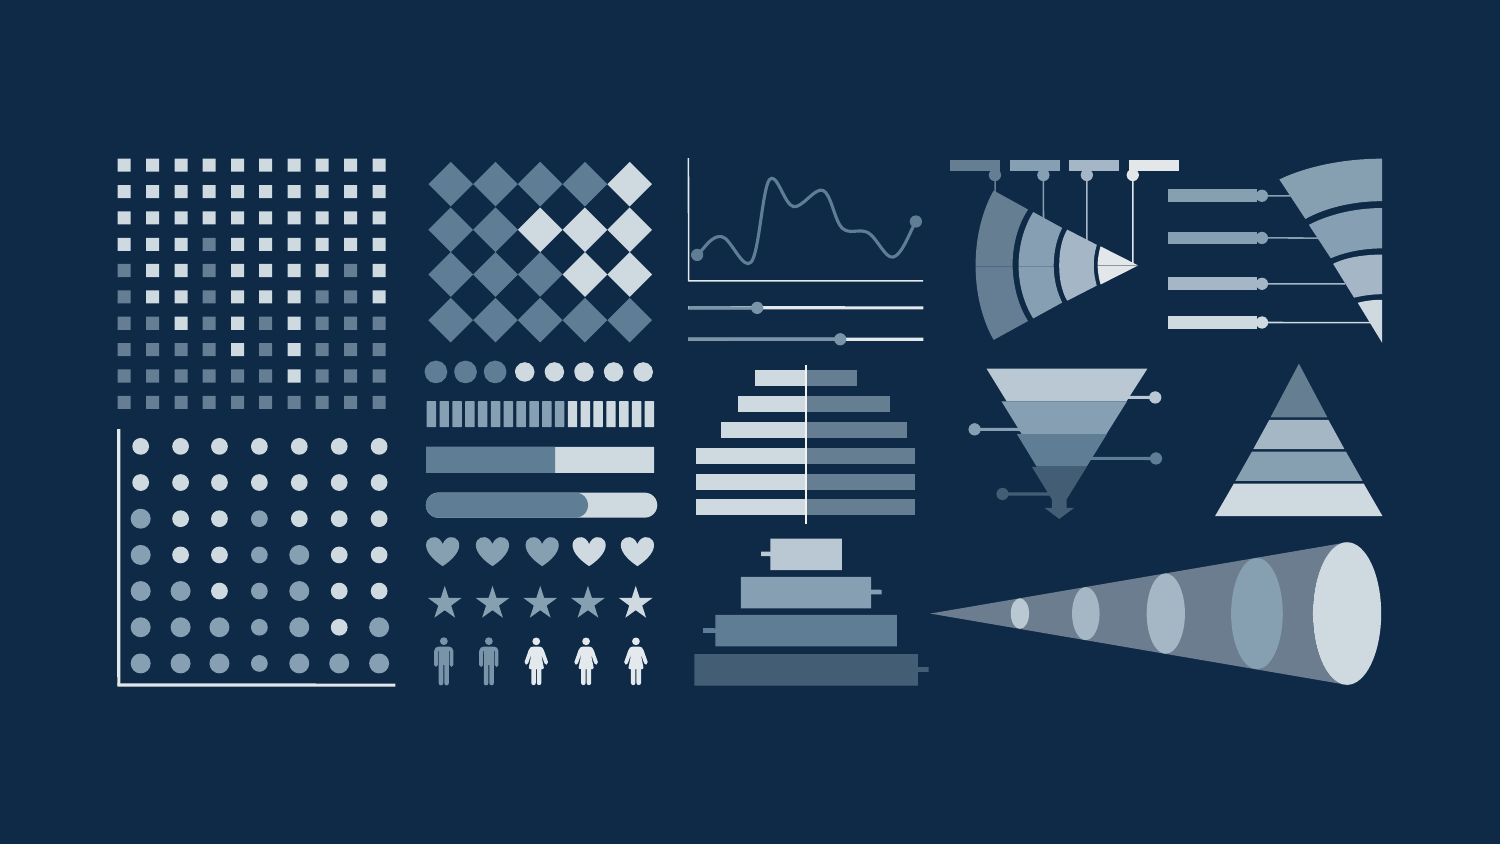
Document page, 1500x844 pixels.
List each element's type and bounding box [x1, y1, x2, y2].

text_box [425, 446, 655, 474]
text_box [117, 428, 396, 686]
text_box [949, 159, 1180, 341]
text_box [974, 368, 1157, 520]
text_box [1180, 158, 1383, 344]
text_box [425, 361, 654, 382]
text_box [930, 541, 1382, 686]
text_box [696, 365, 916, 525]
text_box [426, 400, 655, 428]
text_box [433, 637, 649, 686]
text_box [117, 158, 387, 410]
text_box [687, 307, 924, 340]
text_box [425, 536, 655, 567]
text_box [425, 492, 658, 518]
text_box [1214, 363, 1383, 517]
text_box [428, 161, 653, 343]
text_box [693, 538, 929, 686]
text_box [427, 585, 653, 618]
text_box [688, 157, 924, 282]
